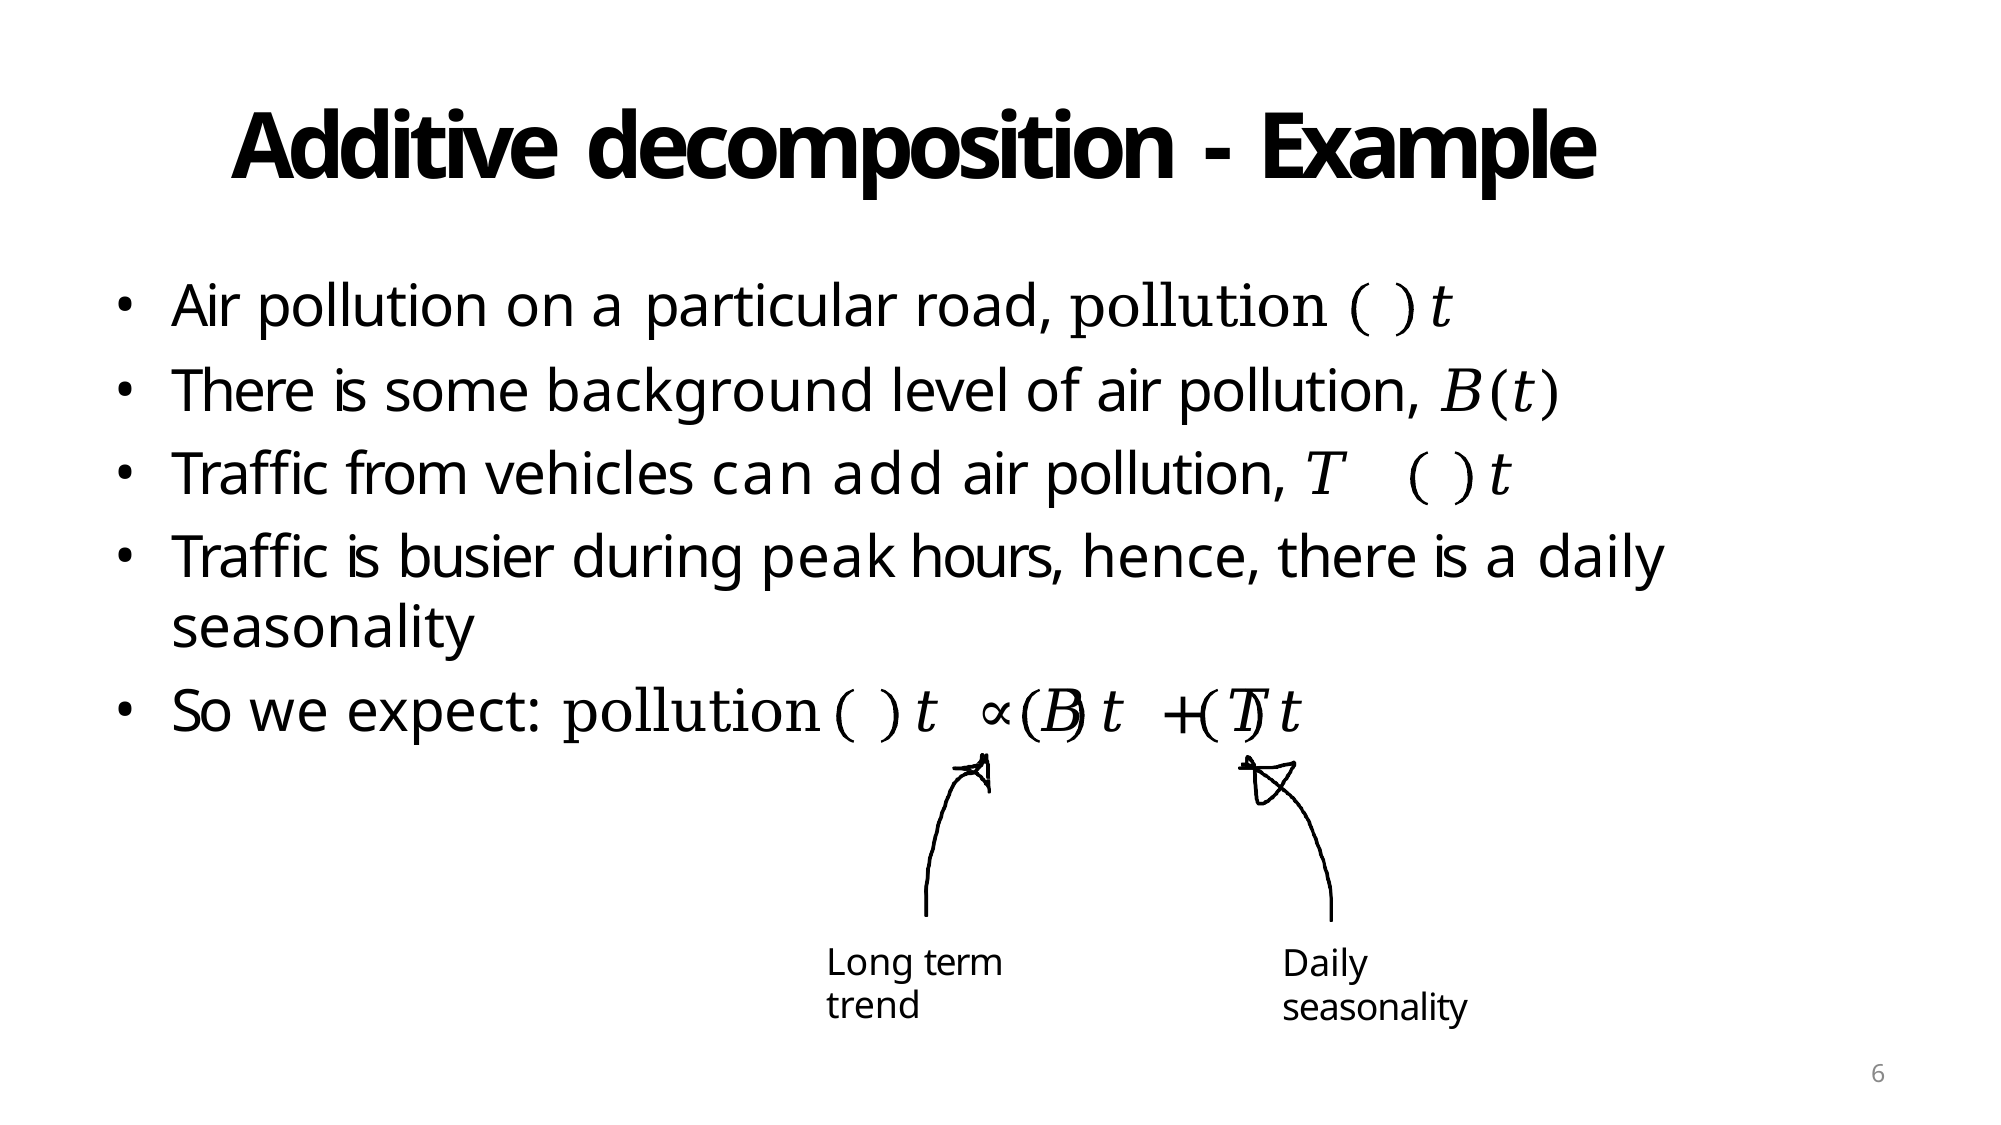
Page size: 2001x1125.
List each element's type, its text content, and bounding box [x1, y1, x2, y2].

picture [1238, 755, 1333, 922]
text_box Long term trend [824, 934, 1013, 1027]
title Additive decomposition - Example [116, 84, 1884, 275]
picture [924, 753, 991, 918]
slide_number 6 [1850, 1055, 1894, 1125]
text_box Daily seasonality [1280, 935, 1485, 1028]
text_box Air pollution on a particular road, pollution 𝑡 There is some background level of air pollution, 𝐵(𝑡) Traffic from vehicles can add air pollution, 𝑇 𝑡 Traffic is busier during peak hours, hence, there is a daily seasonality So we expect: pollution 𝑡 ∝ 𝐵 𝑡 + 𝑇 𝑡 [112, 251, 1753, 743]
